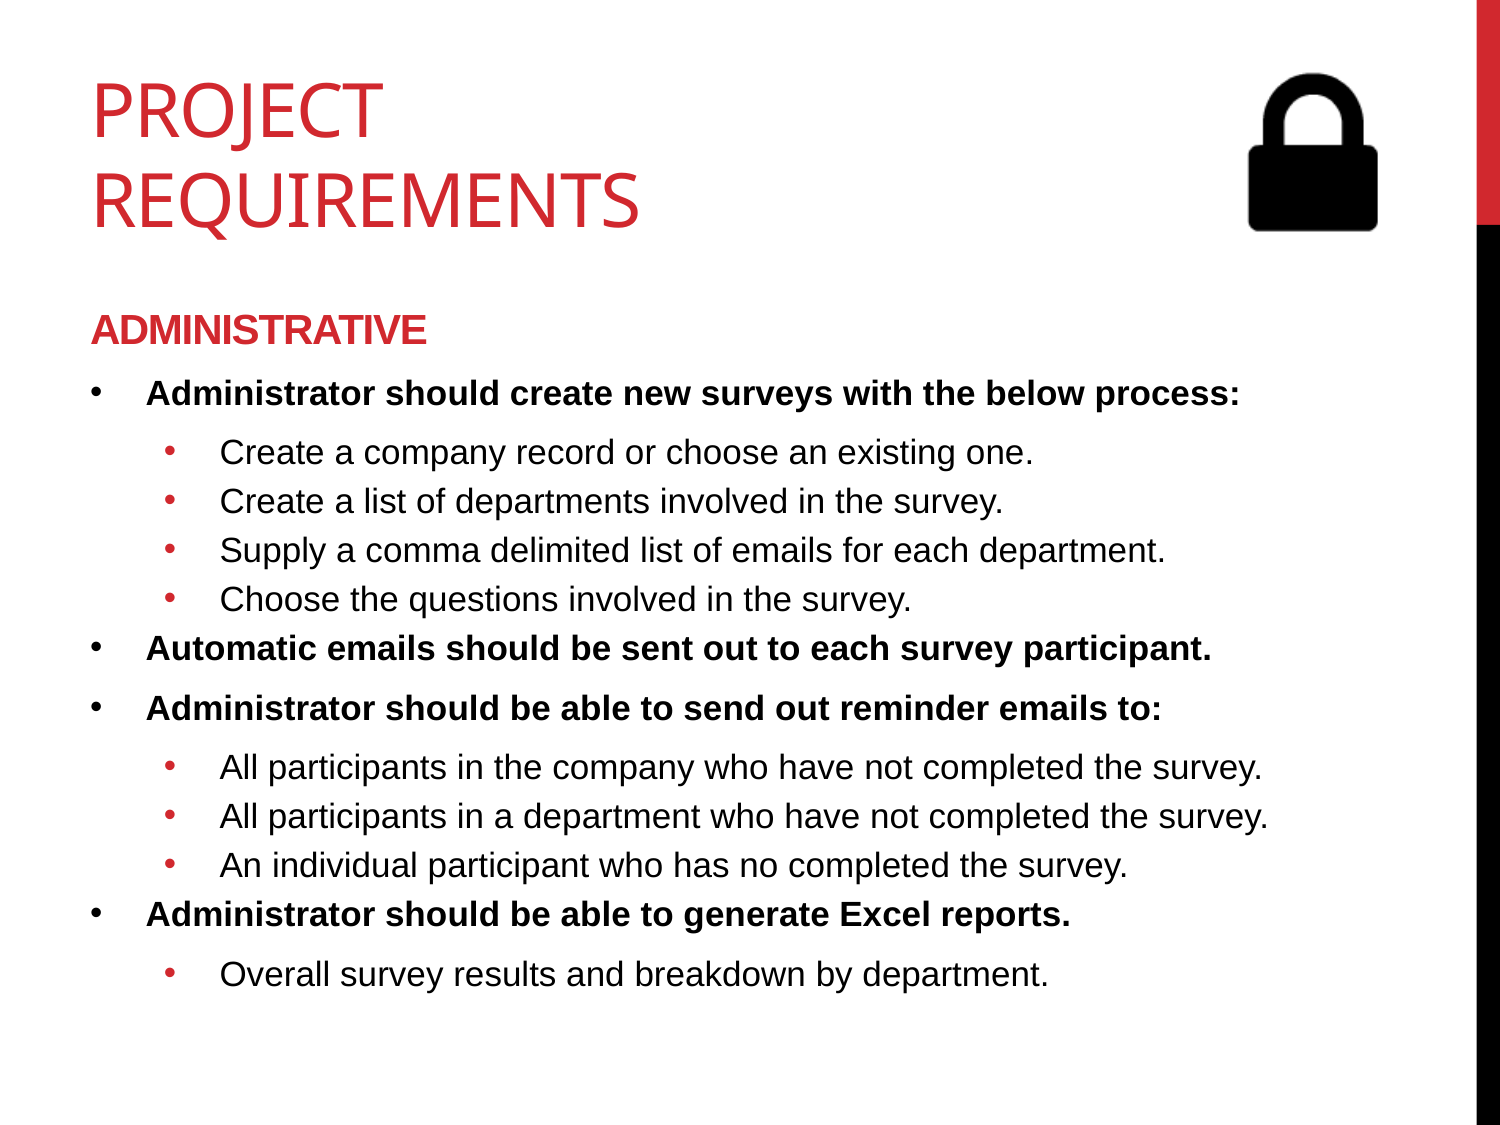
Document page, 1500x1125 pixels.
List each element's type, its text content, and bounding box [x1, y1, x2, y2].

picture [1224, 61, 1401, 249]
title Project Requirements [75, 25, 1025, 250]
list Administrative Administrator should create new surveys with the below process: Create a company record or choose an existing one. Create a list of departments involved in the survey. Supply a comma delimited list of emails for each department. Choose the questions involved in the survey. Automatic emails should be sent out to each survey participant. Administrator should be able to send out reminder emails to: All participants in the company who have not completed the survey. All participants in a department who have not completed the survey. An individual participant who has no completed the survey. Administrator should be able to generate Excel reports. Overall survey results and breakdown by department. [75, 295, 1325, 1013]
